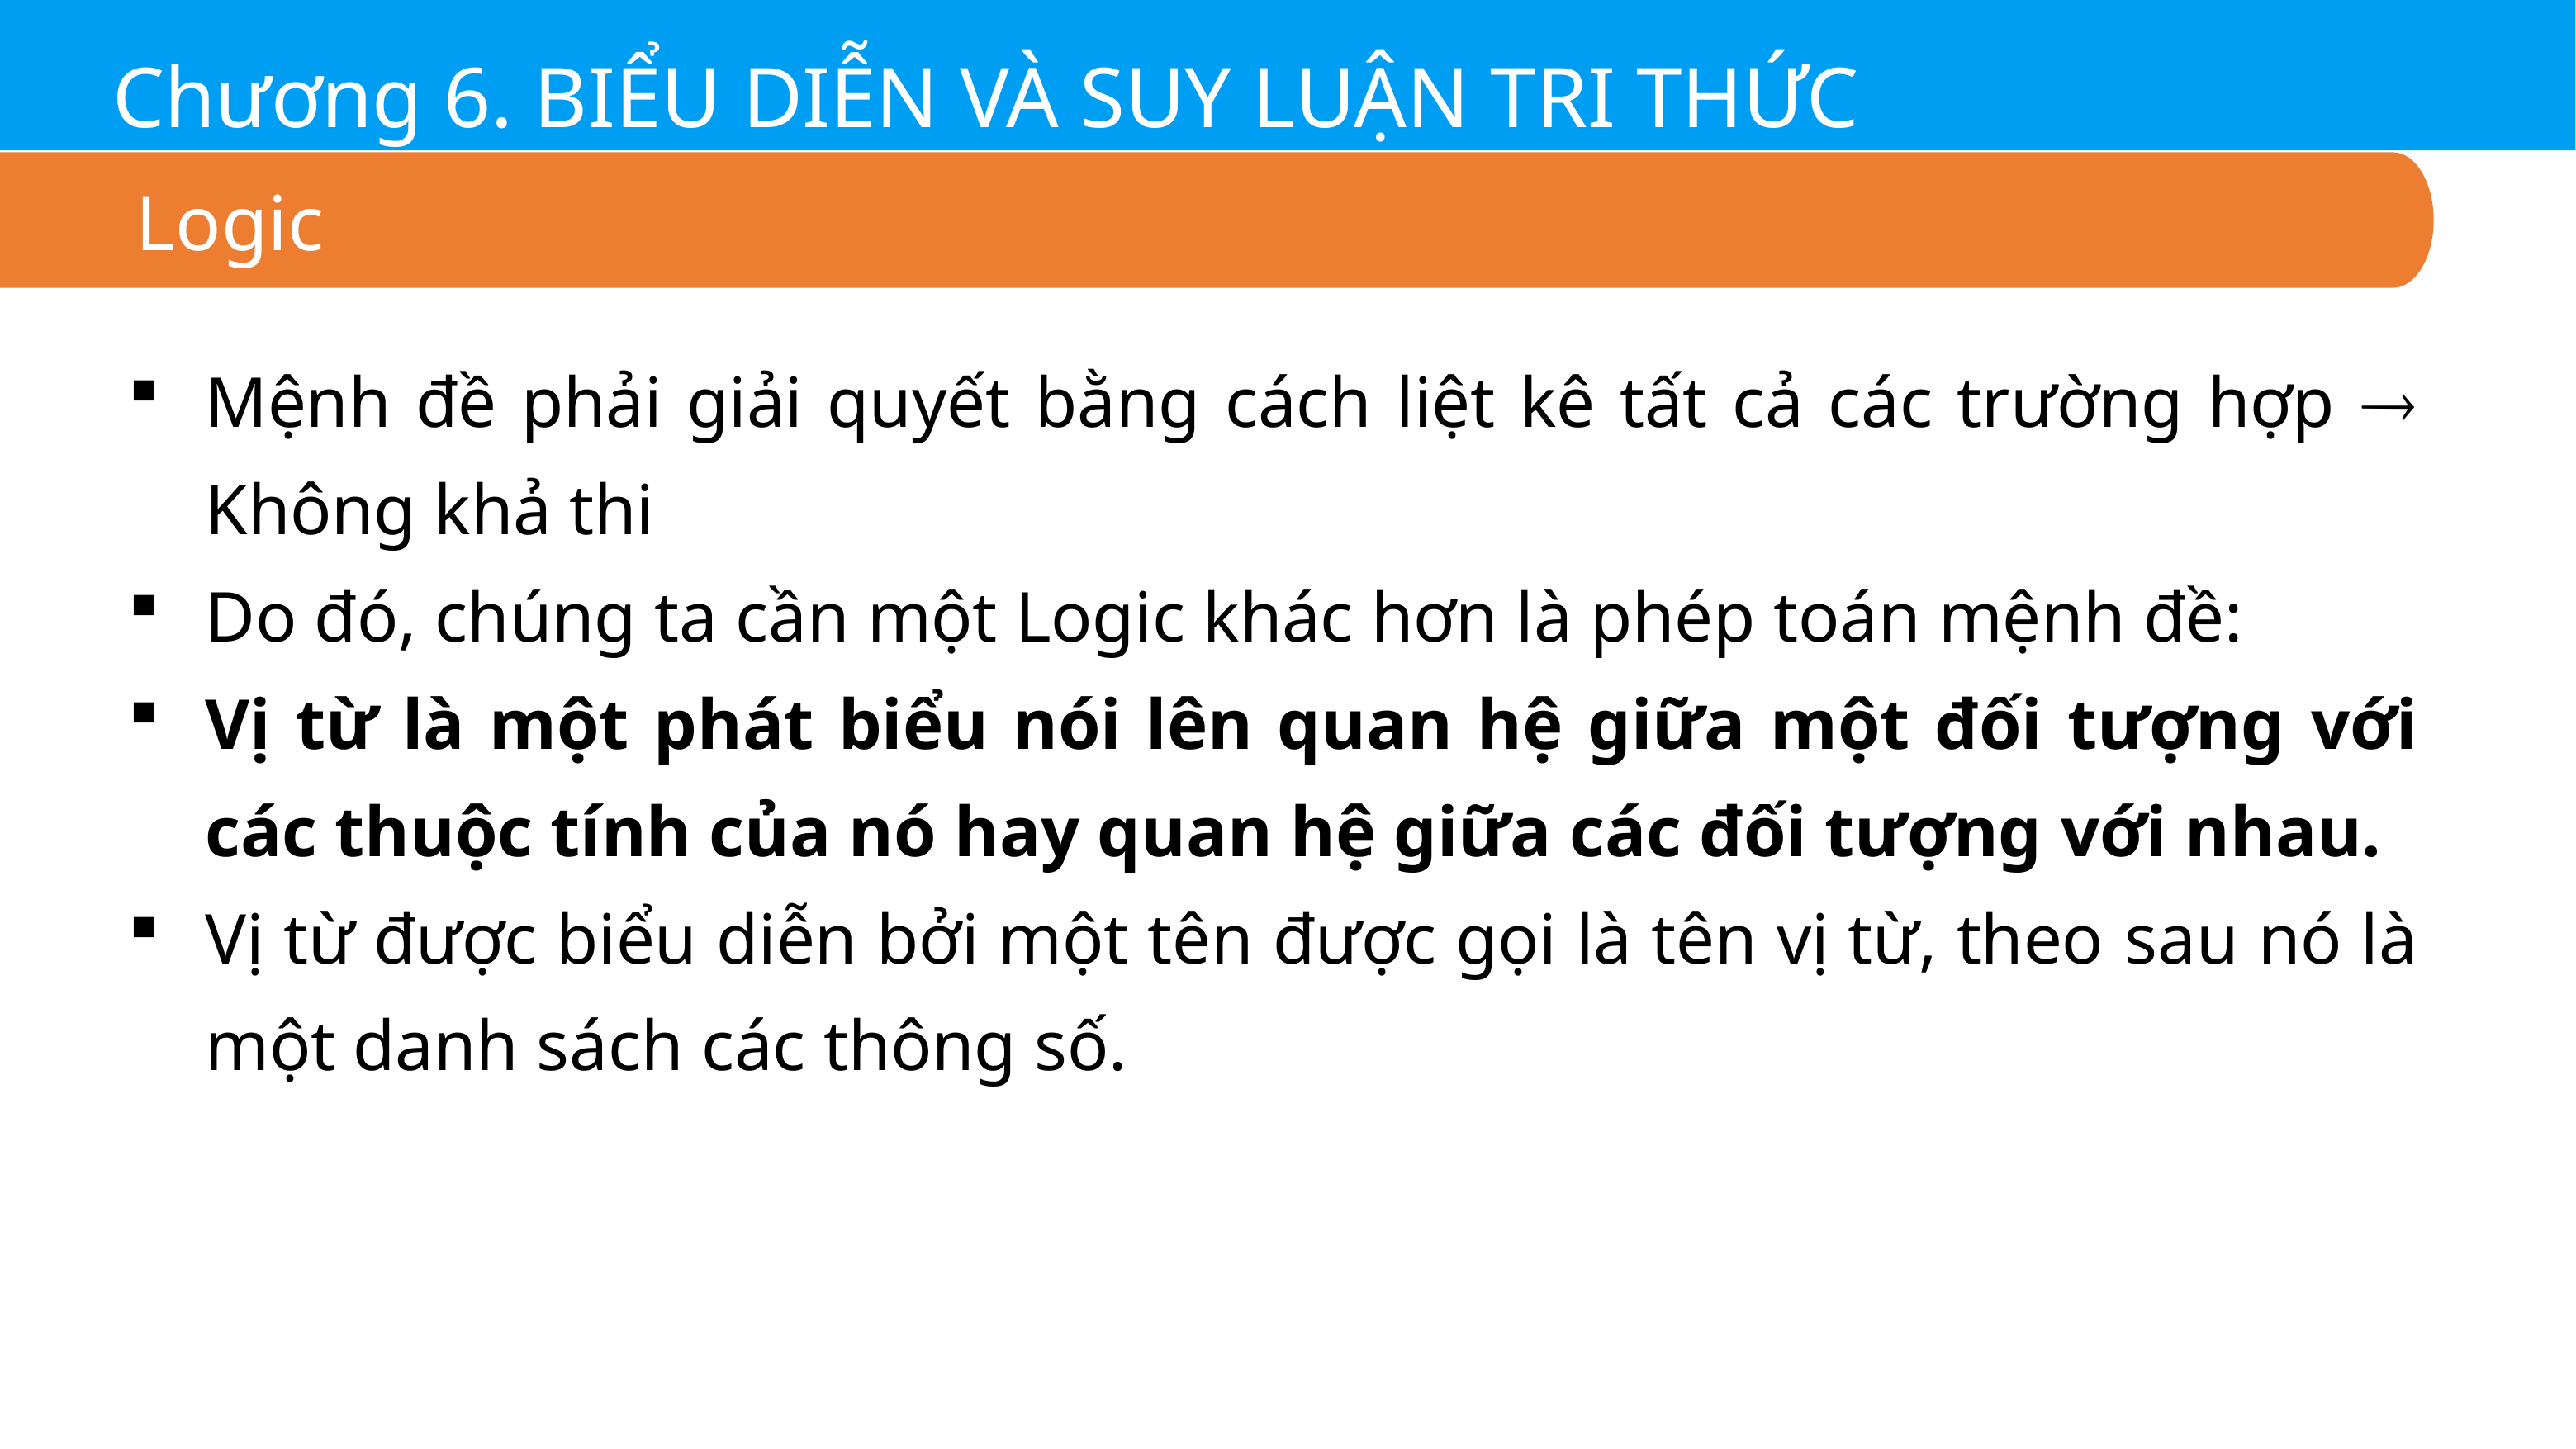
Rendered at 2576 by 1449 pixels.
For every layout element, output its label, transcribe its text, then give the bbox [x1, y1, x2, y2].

text_box Logic [0, 150, 2436, 290]
text_box Mệnh đề phải giải quyết bằng cách liệt kê tất cả các trường hợp  Không khả thi Do đó, chúng ta cần một Logic khác hơn là phép toán mệnh đề: Vị từ là một phát biểu nói lên quan hệ giữa một đối tượng với các thuộc tính của nó hay quan hệ giữa các đối tượng với nhau. Vị từ được biểu diễn bởi một tên được gọi là tên vị từ, theo sau nó là một danh sách các thông số. [126, 332, 2418, 1085]
text_box [0, 0, 2576, 151]
text_box Chương 6. BIỂU DIỄN VÀ SUY LUẬN TRI THỨC [111, 43, 2434, 144]
